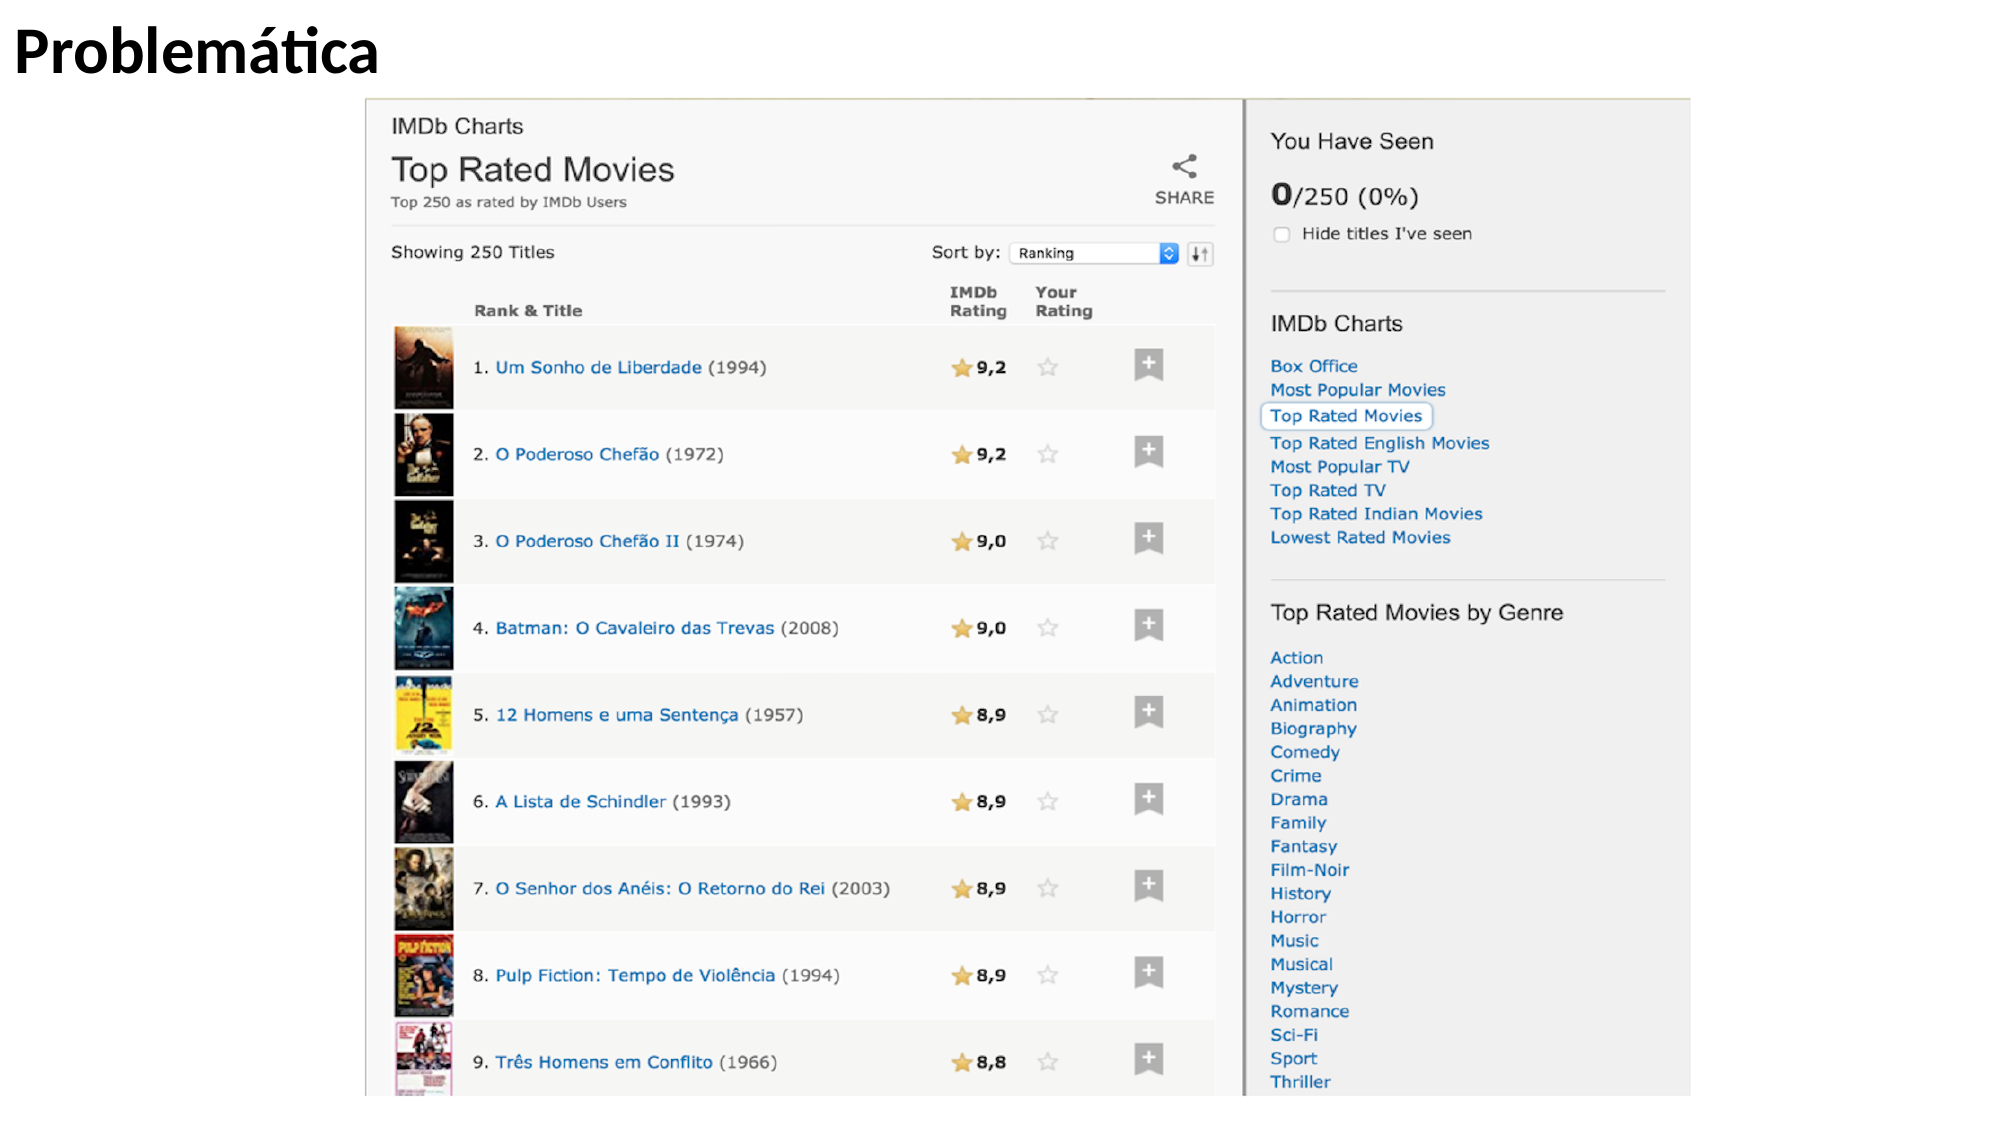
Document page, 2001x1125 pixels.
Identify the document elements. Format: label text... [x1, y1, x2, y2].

picture [362, 95, 1691, 1097]
text_box Problemática [0, 0, 1176, 95]
